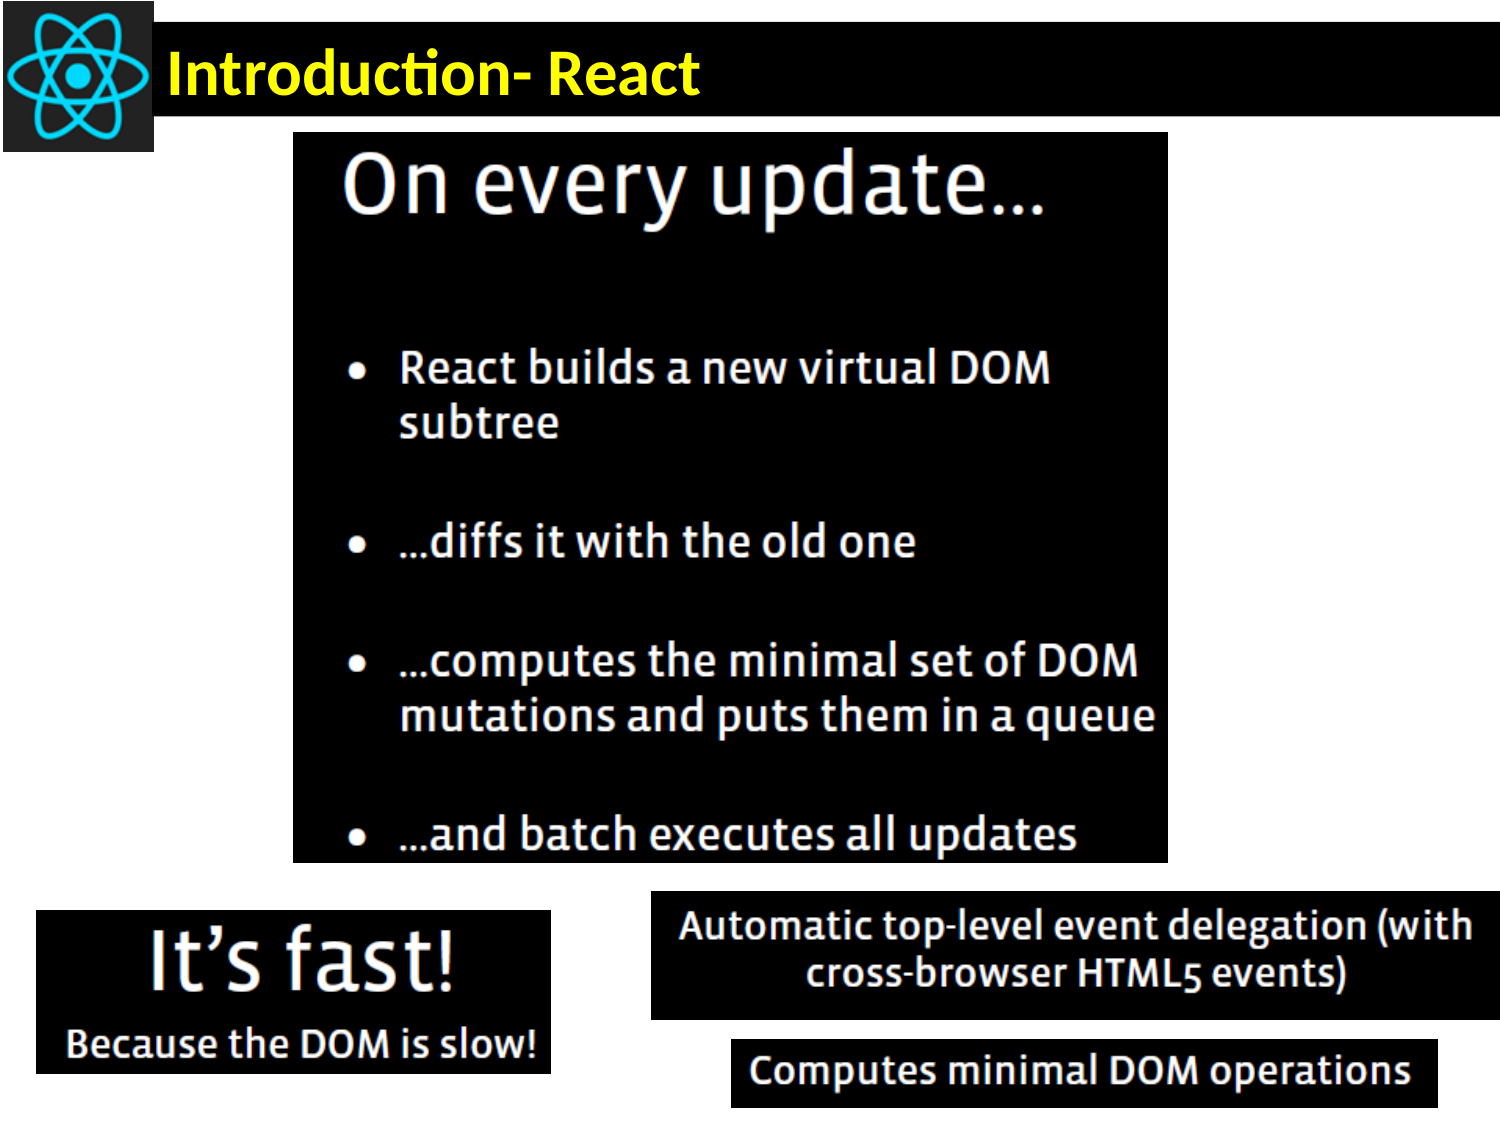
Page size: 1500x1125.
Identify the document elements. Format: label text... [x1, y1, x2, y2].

text_box Introduction- React [157, 21, 1500, 117]
picture [651, 890, 1500, 1020]
picture [293, 132, 1168, 863]
picture [731, 1038, 1438, 1108]
picture [36, 910, 552, 1074]
picture [3, 1, 154, 152]
text_box [22, 186, 1473, 1037]
